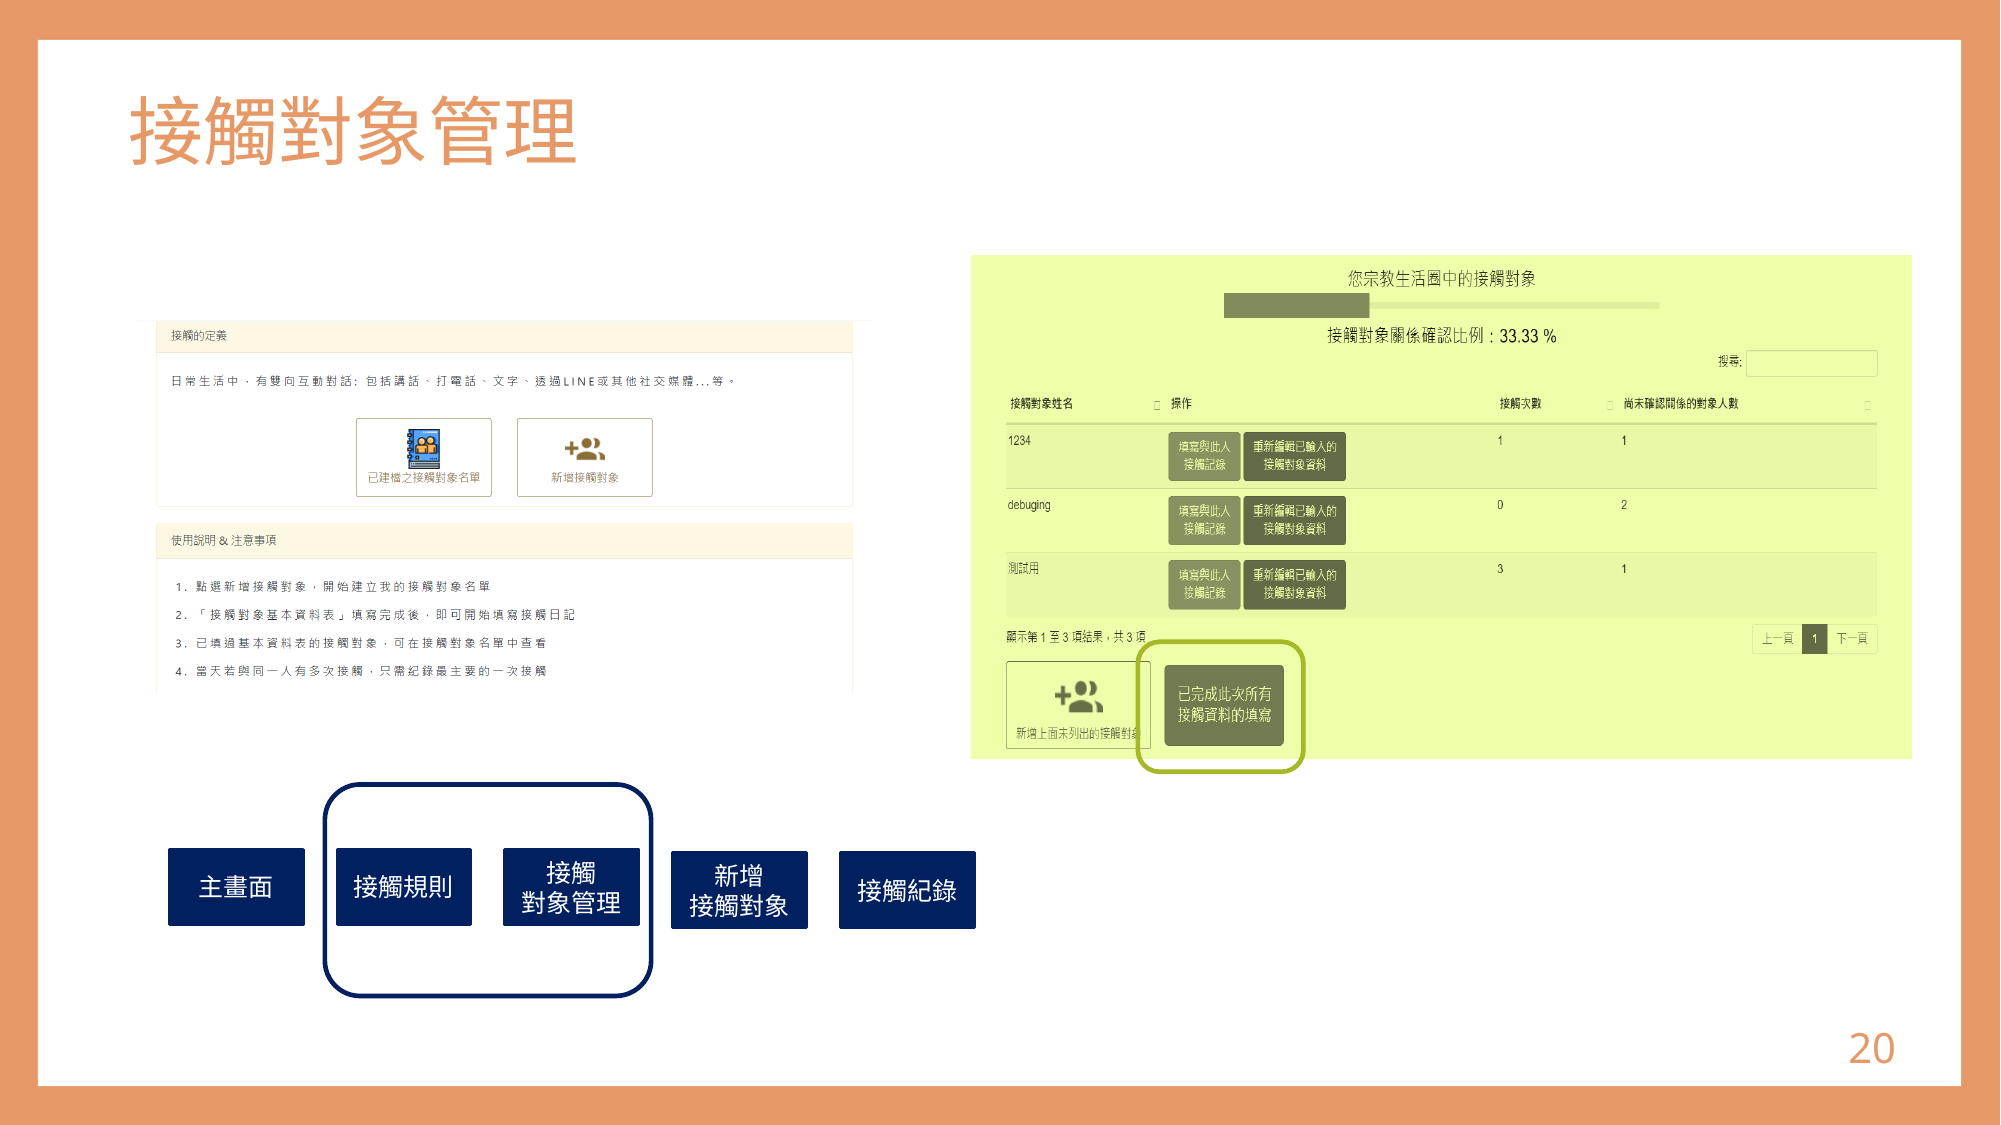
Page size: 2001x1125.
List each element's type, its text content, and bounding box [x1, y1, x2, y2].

title 接觸對象管理 [113, 76, 1887, 194]
text_box [1146, 769, 1295, 774]
text_box [323, 782, 653, 998]
slide_number 20 [1631, 1020, 1912, 1081]
text_box 主畫面 [168, 848, 305, 926]
picture [136, 320, 874, 694]
text_box 新增 接觸對象 [671, 851, 808, 929]
text_box 接觸紀錄 [839, 851, 976, 929]
picture [971, 255, 1912, 759]
